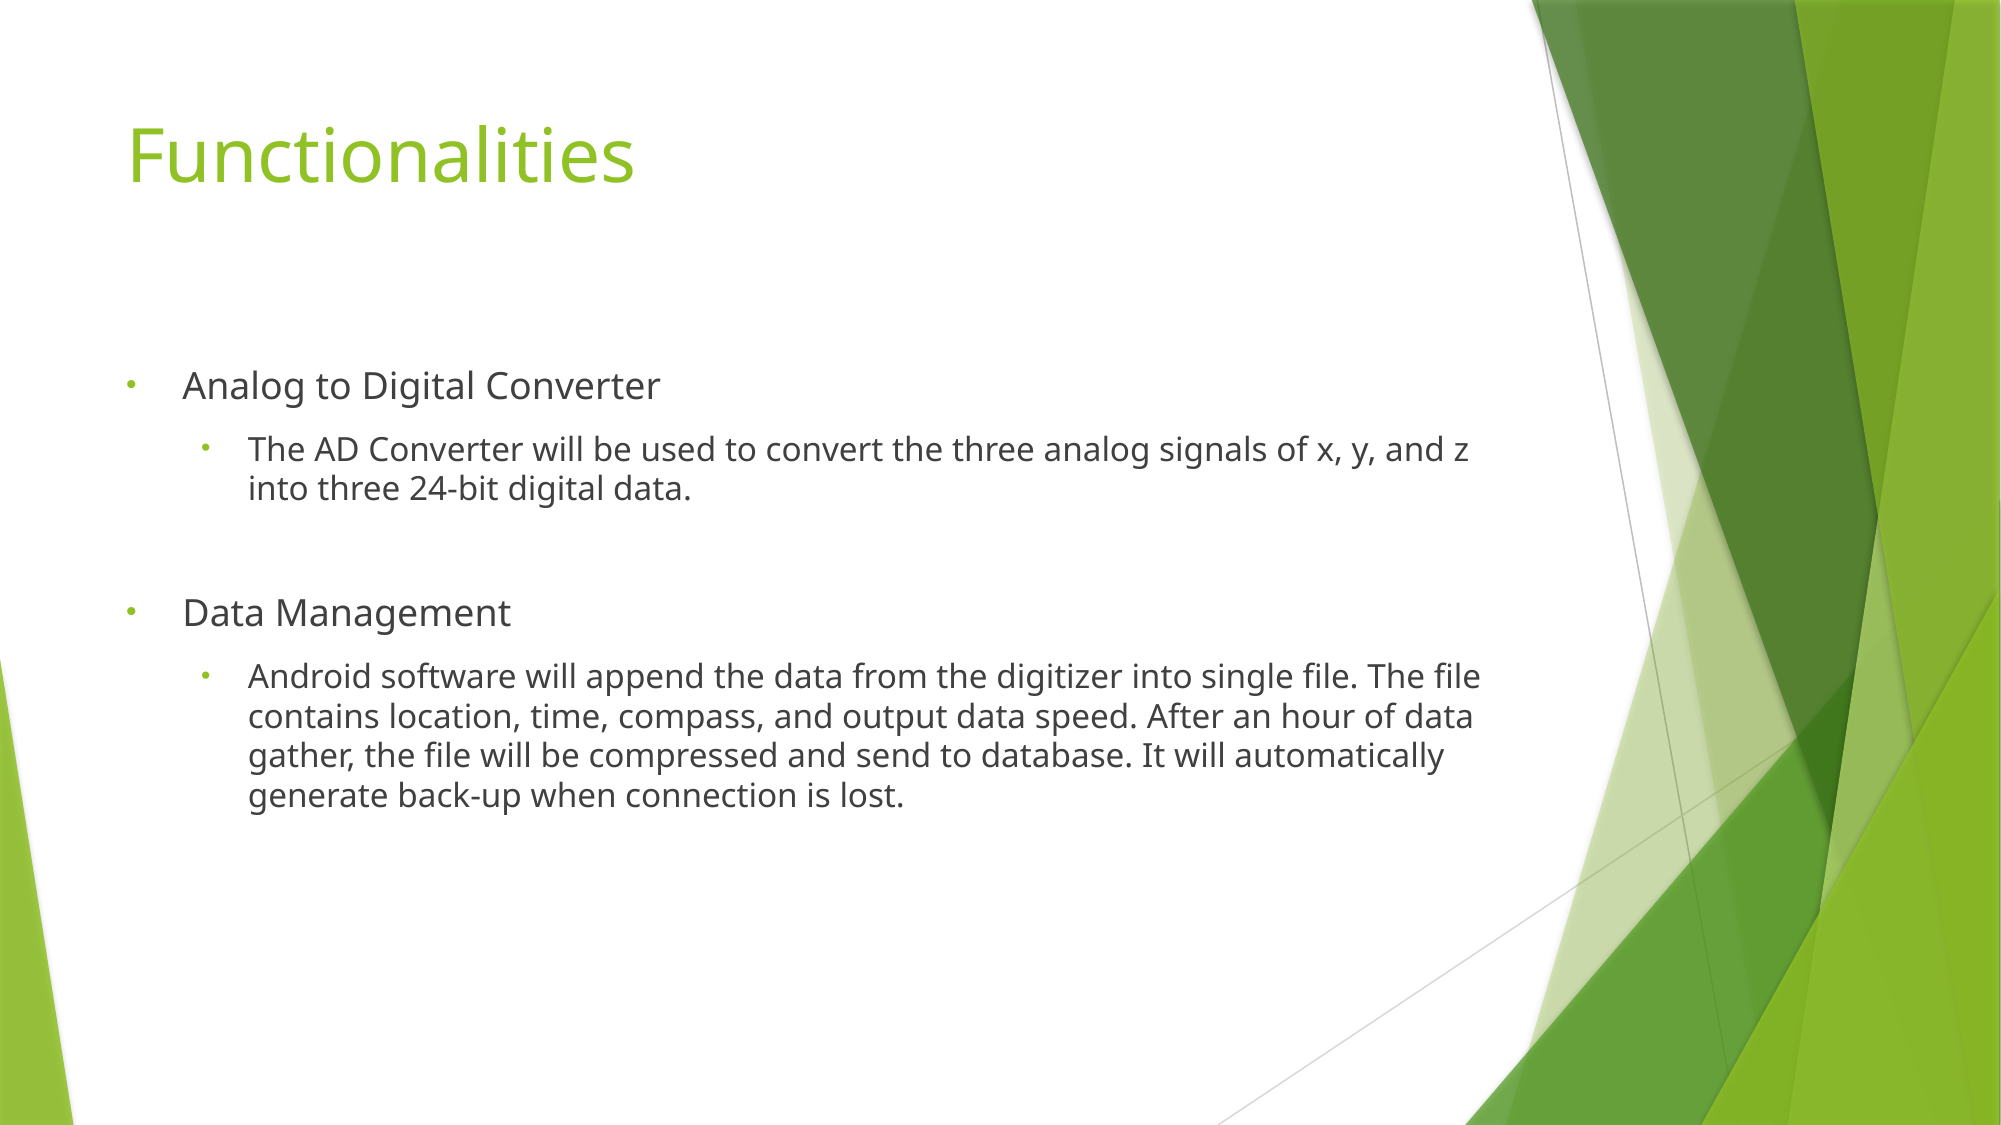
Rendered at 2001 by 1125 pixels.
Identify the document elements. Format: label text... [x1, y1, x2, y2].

title Functionalities [111, 99, 1522, 317]
list Analog to Digital Converter The AD Converter will be used to convert the three analog signals of x, y, and z into three 24-bit digital data. Data Management Android software will append the data from the digitizer into single file. The file contains location, time, compass, and output data speed. After an hour of data gather, the file will be compressed and send to database. It will automatically generate back-up when connection is lost. [111, 354, 1522, 992]
